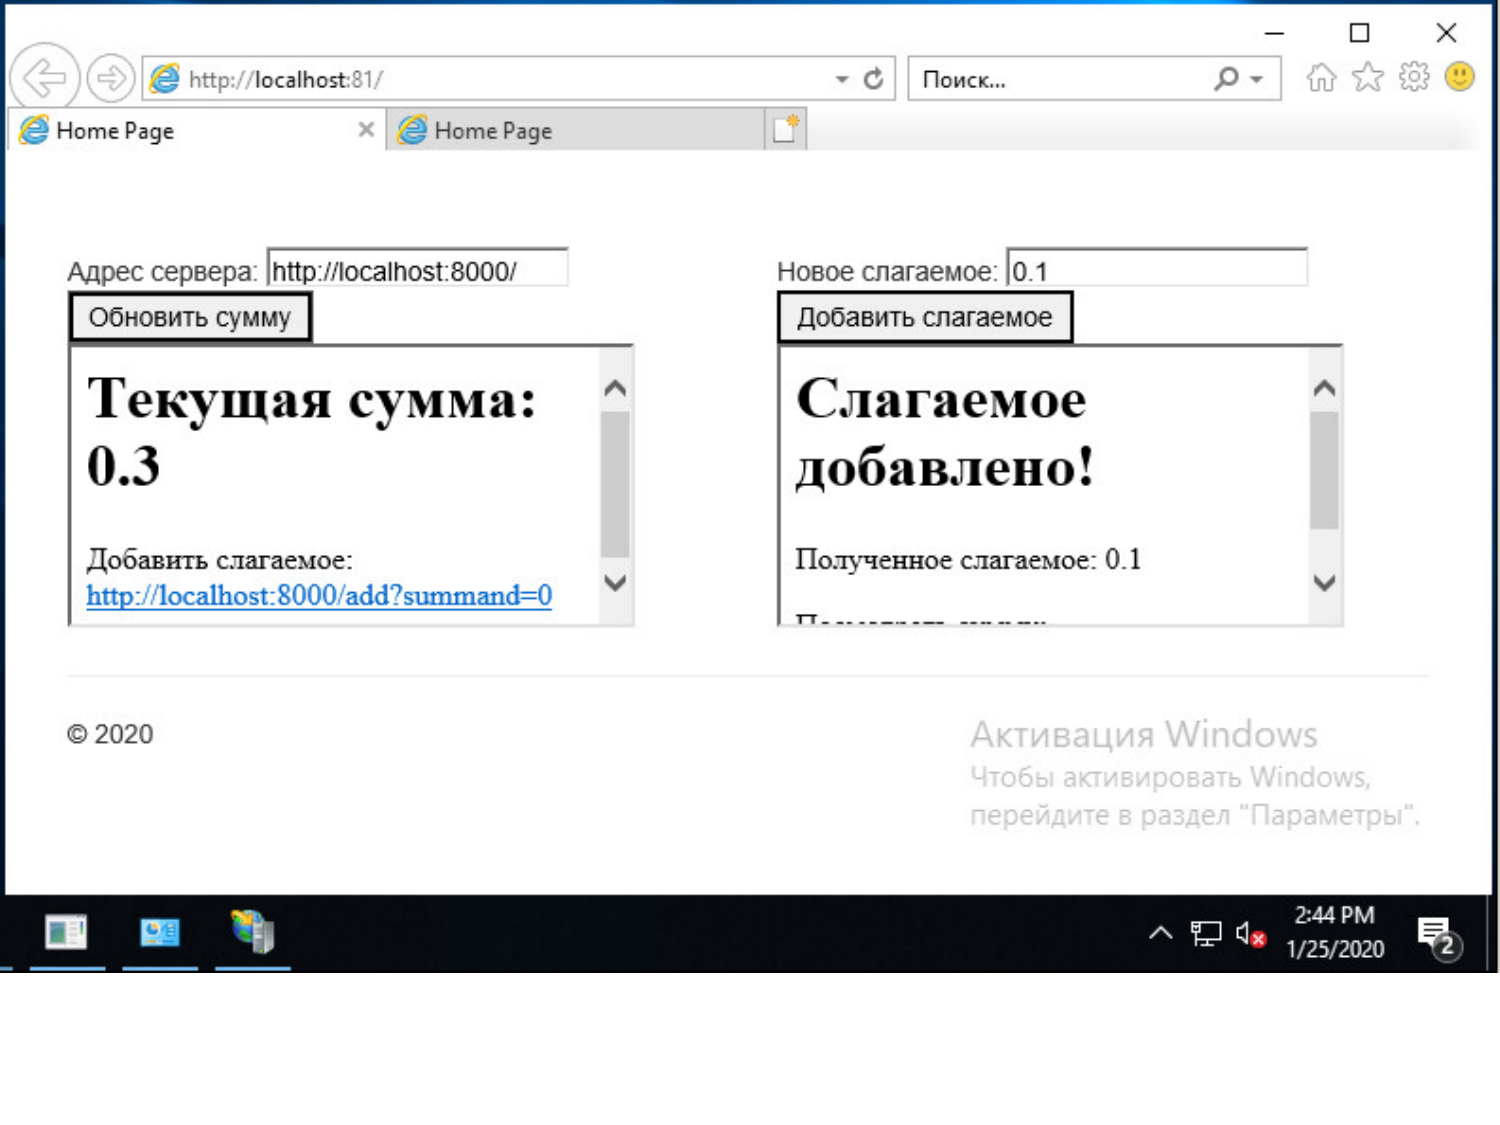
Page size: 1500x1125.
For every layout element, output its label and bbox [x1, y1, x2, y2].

picture [0, 0, 1500, 973]
